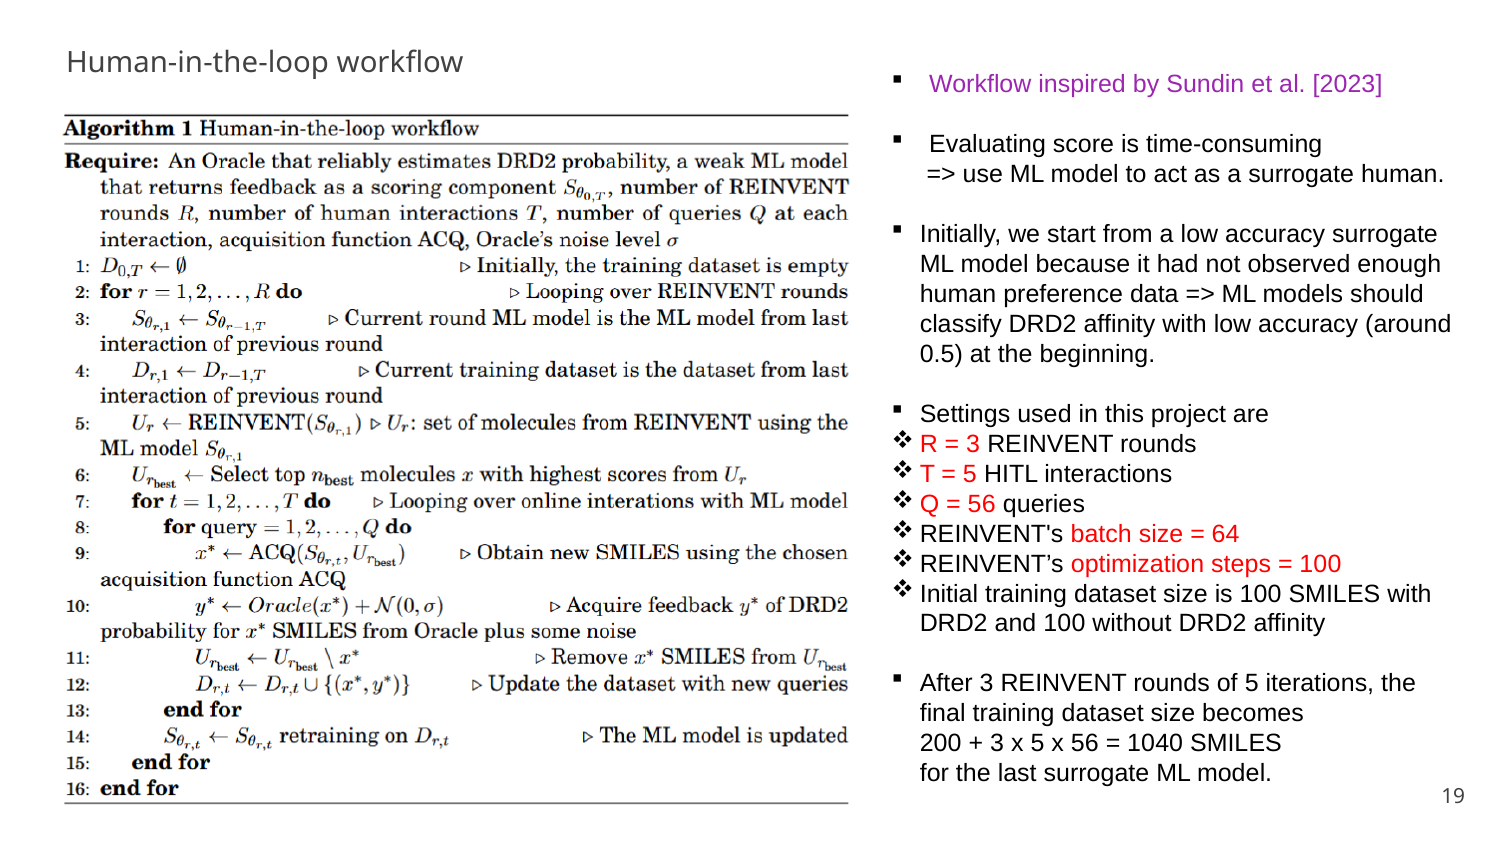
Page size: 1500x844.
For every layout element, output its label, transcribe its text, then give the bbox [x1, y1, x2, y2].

title Human-in-the-loop workflow [51, 28, 1449, 94]
slide_number 19 [1389, 794, 1480, 830]
picture [54, 103, 859, 809]
text_box Workflow inspired by Sundin et al. [2023] Evaluating score is time-consuming => use ML model to act as a surrogate human. Initially, we start from a low accuracy surrogate ML model because it had not observed enough human preference data => ML models should classify DRD2 affinity with low accuracy (around 0.5) at the beginning. Settings used in this project are R = 3 REINVENT rounds T = 5 HITL interactions Q = 56 queries REINVENT's batch size = 64 REINVENT’s optimization steps = 100 Initial training dataset size is 100 SMILES with DRD2 and 100 without DRD2 affinity After 3 REINVENT rounds of 5 iterations, the final training dataset size becomes 200 + 3 x 5 x 56 = 1040 SMILES for the last surrogate ML model. [876, 60, 1480, 794]
